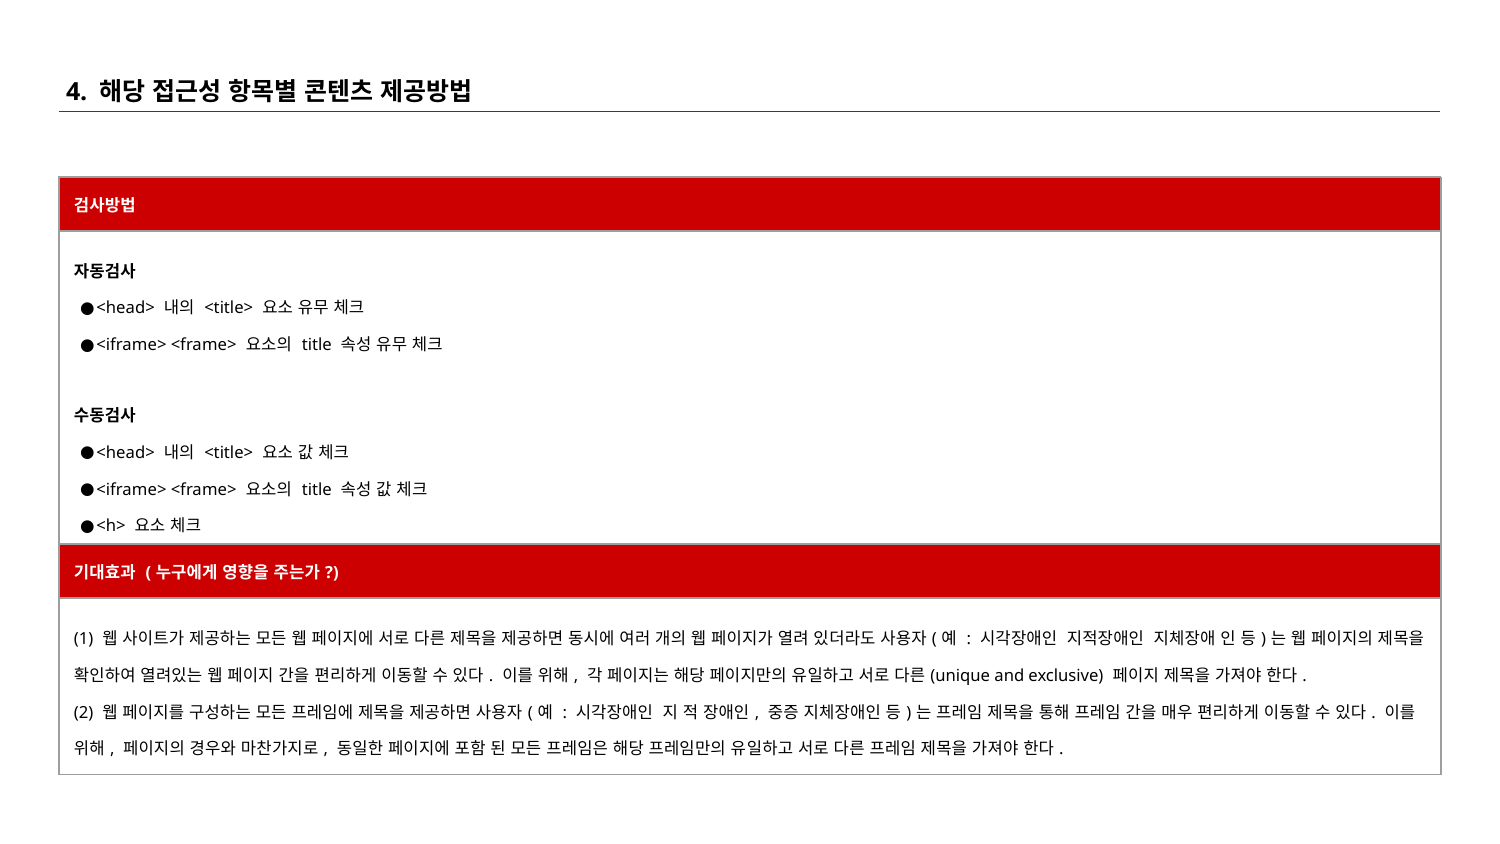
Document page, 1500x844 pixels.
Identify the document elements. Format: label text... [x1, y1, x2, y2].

table_cell (1) 웹 사이트가 제공하는 모든 웹 페이지에 서로 다른 제목을 제공하면 동시에 여러 개의 웹 페이지가 열려 있더라도 사용자(예 : 시각장애인 지적장애인 지체장애 인 등)는 웹 페이지의 제목을 확인하여 열려있는 웹 페이지 간을 편리하게 이동할 수 있다. 이를 위해, 각 페이지는 해당 페이지만의 유일하고 서로 다른(unique and exclusive) 페이지 제목을 가져야 한다. (2) 웹 페이지를 구성하는 모든 프레임에 제목을 제공하면 사용자(예 : 시각장애인 지 적 장애인, 중증 지체장애인 등)는 프레임 제목을 통해 프레임 간을 매우 편리하게 이동할 수 있다. 이를 위해, 페이지의 경우와 마찬가지로, 동일한 페이지에 포함 된 모든 프레임은 해당 프레임만의 유일하고 서로 다른 프레임 제목을 가져야 한다. [60, 599, 1440, 774]
table_header 검사방법 [60, 178, 1440, 230]
table_cell 자동검사 <head> 내의 <title> 요소 유무 체크 <iframe> <frame> 요소의 title 속성 유무 체크 수동검사 <head> 내의 <title> 요소 값 체크 <iframe> <frame> 요소의 title 속성 값 체크 <h> 요소 체크 [60, 232, 1440, 543]
title 4. 해당 접근성 항목별 콘텐츠 제공방법 [51, 60, 1449, 116]
table_header 기대효과 (누구에게 영향을 주는가?) [60, 545, 1440, 597]
